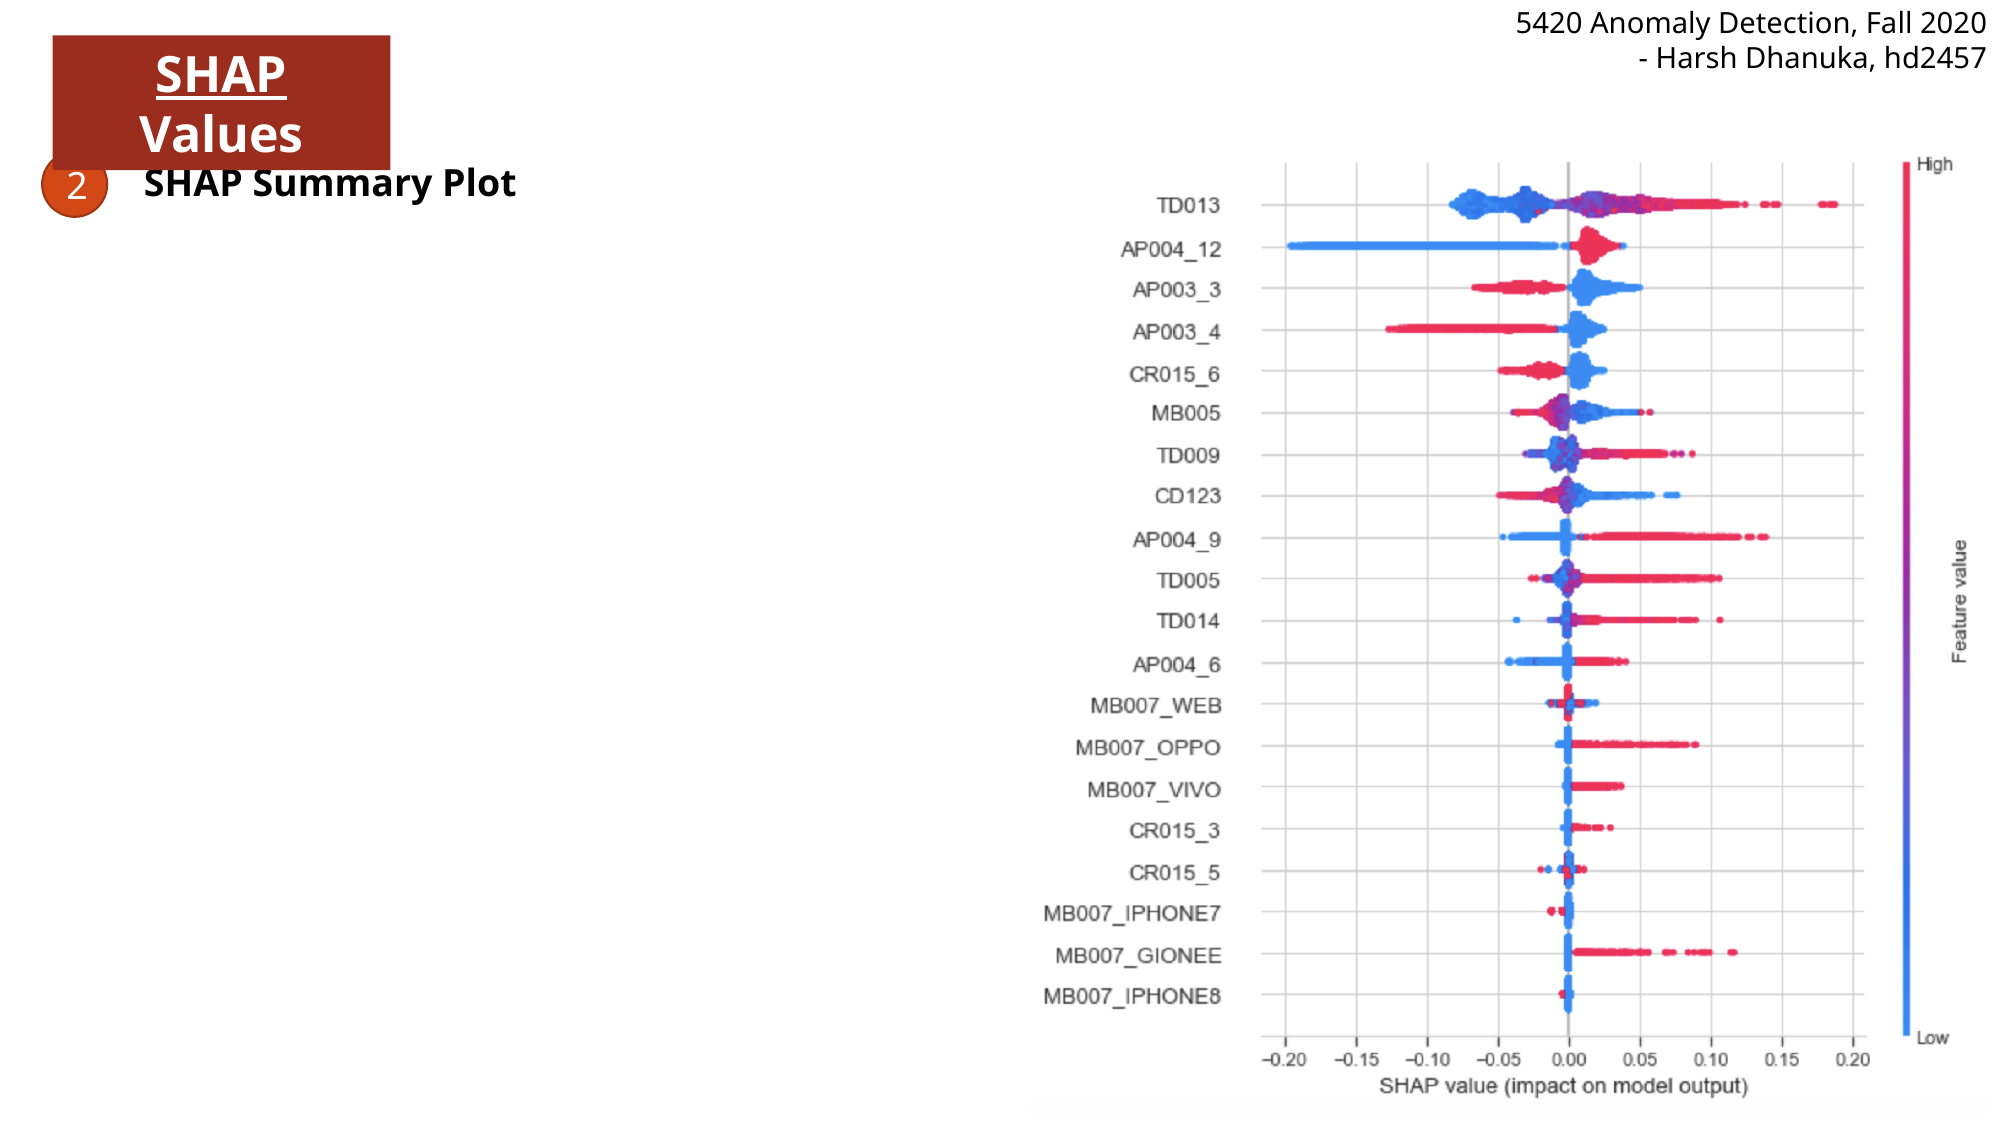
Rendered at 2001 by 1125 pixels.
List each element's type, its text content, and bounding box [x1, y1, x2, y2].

text_box 2 [41, 159, 109, 218]
text_box SHAP Summary Plot [129, 151, 705, 212]
text_box 5420 Anomaly Detection, Fall 2020 - Harsh Dhanuka, hd2457 [1357, 0, 2000, 83]
picture [1031, 143, 1989, 1113]
text_box SHAP Values [52, 35, 391, 171]
